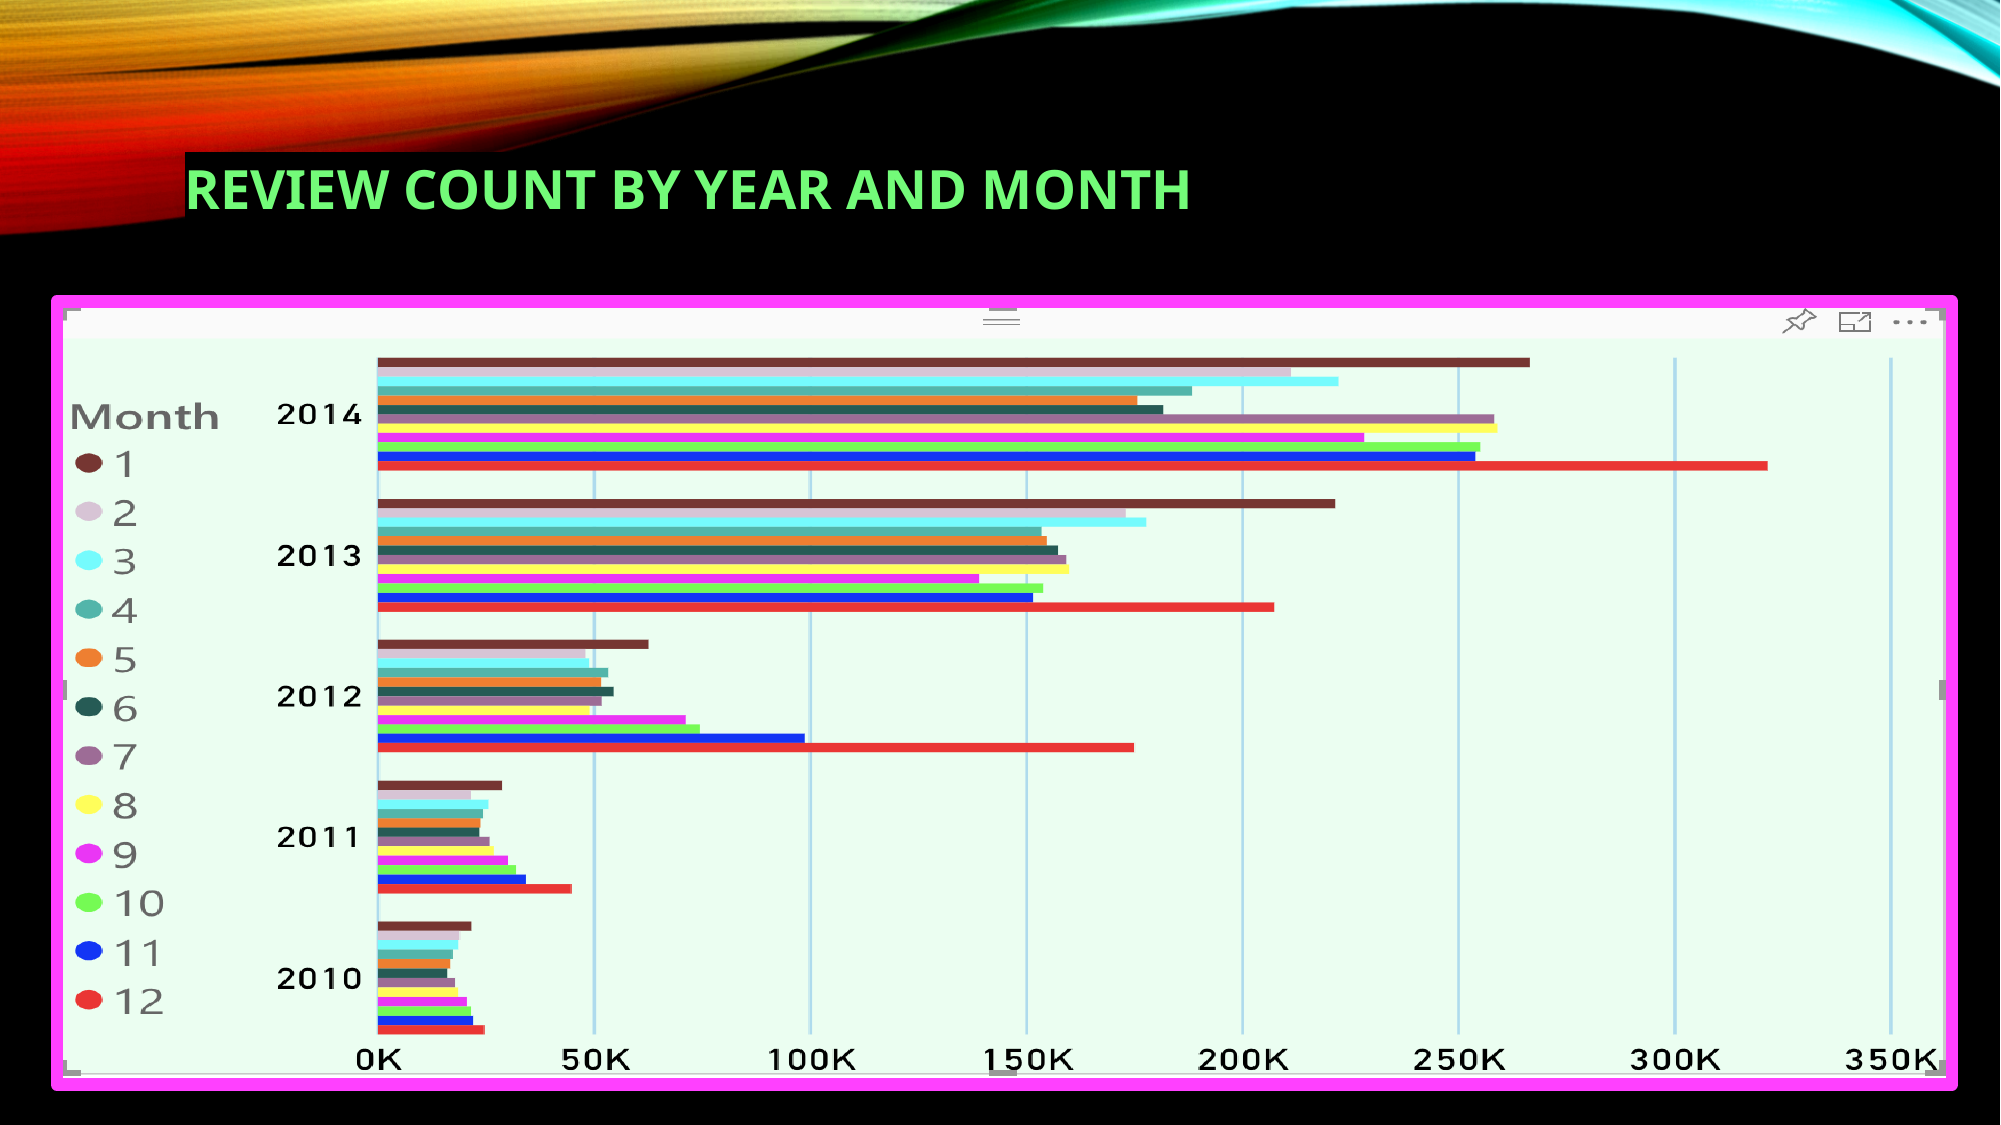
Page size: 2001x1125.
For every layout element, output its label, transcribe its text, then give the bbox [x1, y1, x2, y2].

title Review count by Year and month [169, 125, 1888, 259]
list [62, 307, 1946, 1079]
picture [0, 0, 2000, 237]
